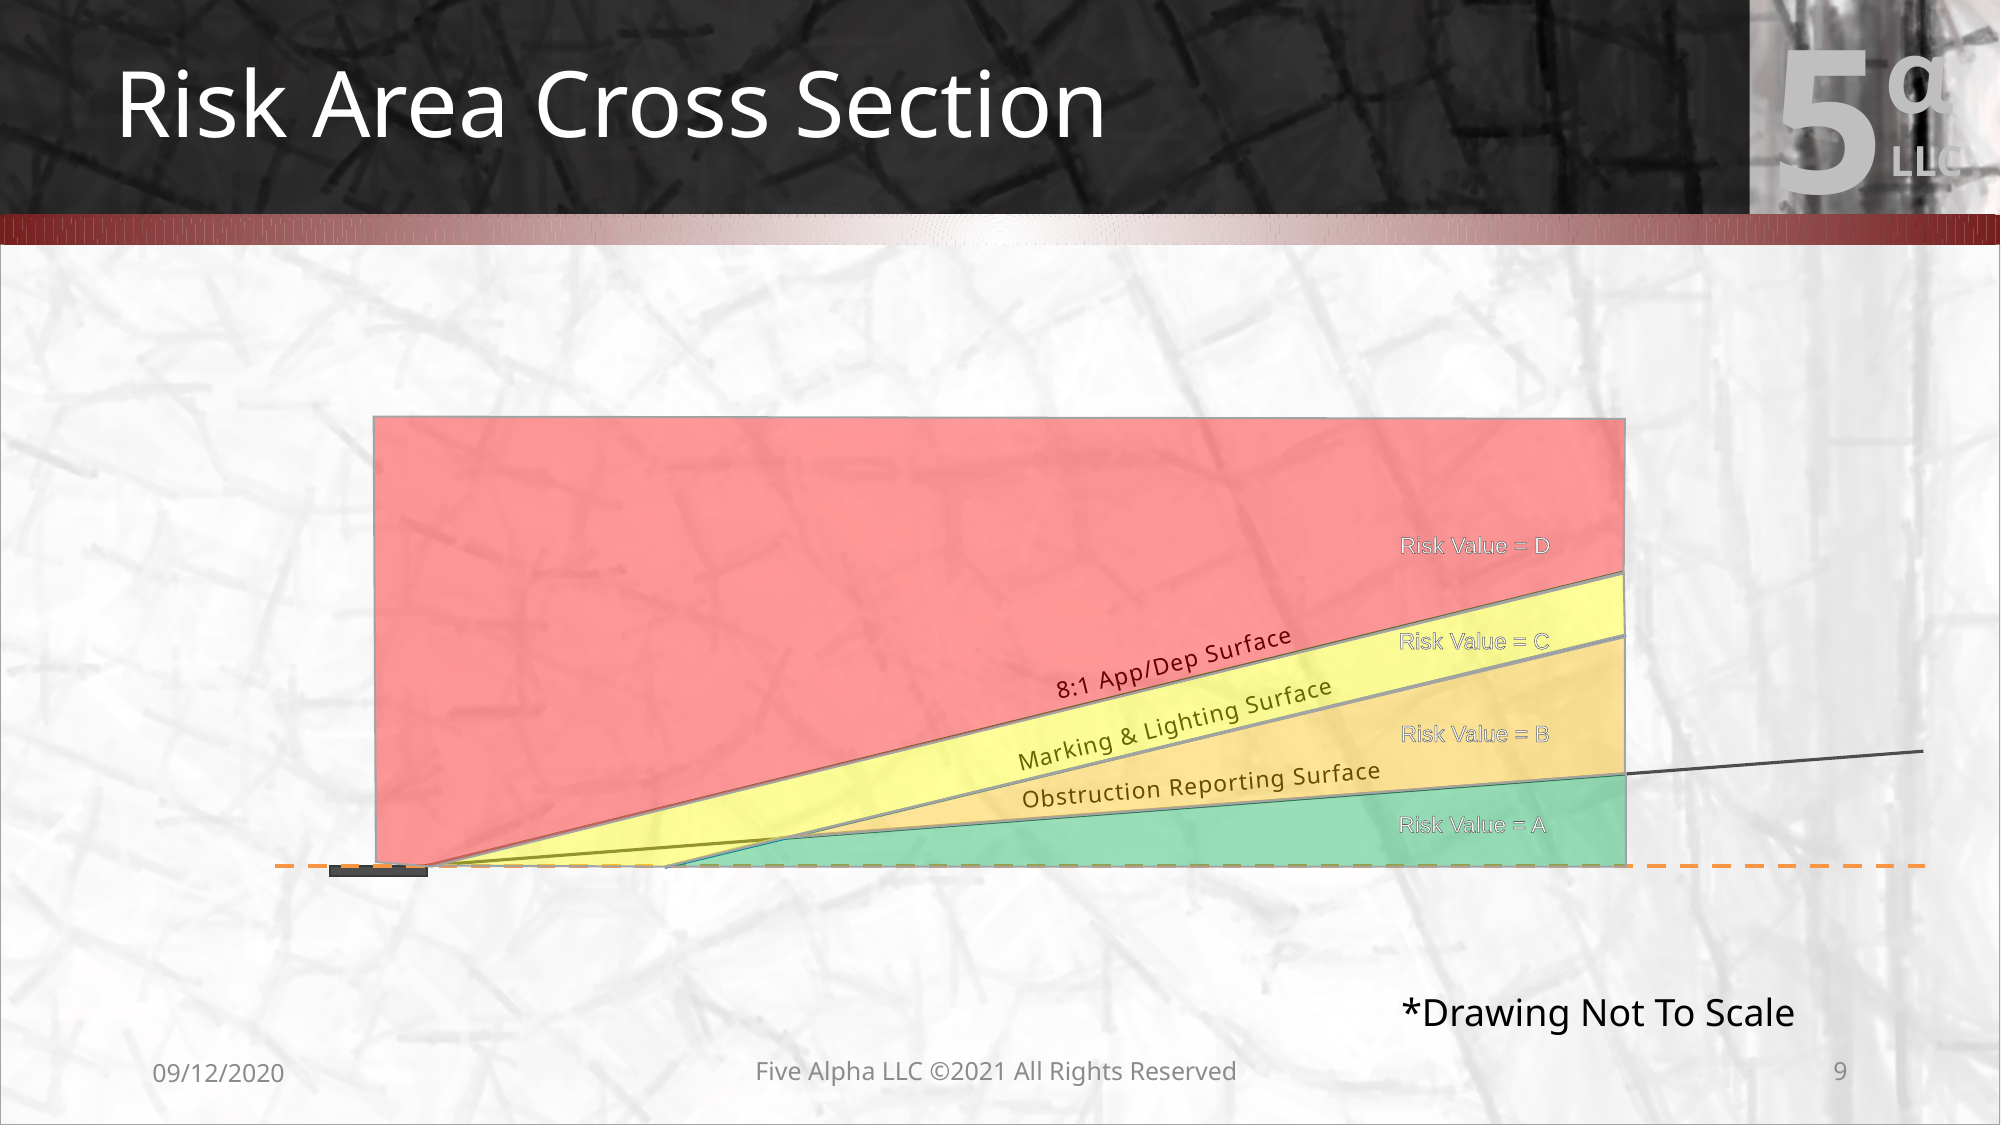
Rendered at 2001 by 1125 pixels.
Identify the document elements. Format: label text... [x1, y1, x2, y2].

text_box Risk Value = D [1384, 523, 1566, 566]
text_box *Drawing Not To Scale [1386, 982, 1812, 1042]
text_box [1627, 751, 1924, 865]
picture [0, 0, 2000, 214]
text_box [372, 415, 1626, 865]
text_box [664, 635, 1627, 868]
title Risk Area Cross Section [99, 22, 1750, 193]
slide_number 9 [1412, 1042, 1863, 1103]
text_box [329, 866, 428, 877]
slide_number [137, 1042, 588, 1103]
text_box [426, 572, 1623, 865]
footer Five Alpha LLC ©2021 All Rights Reserved [662, 1042, 1338, 1103]
